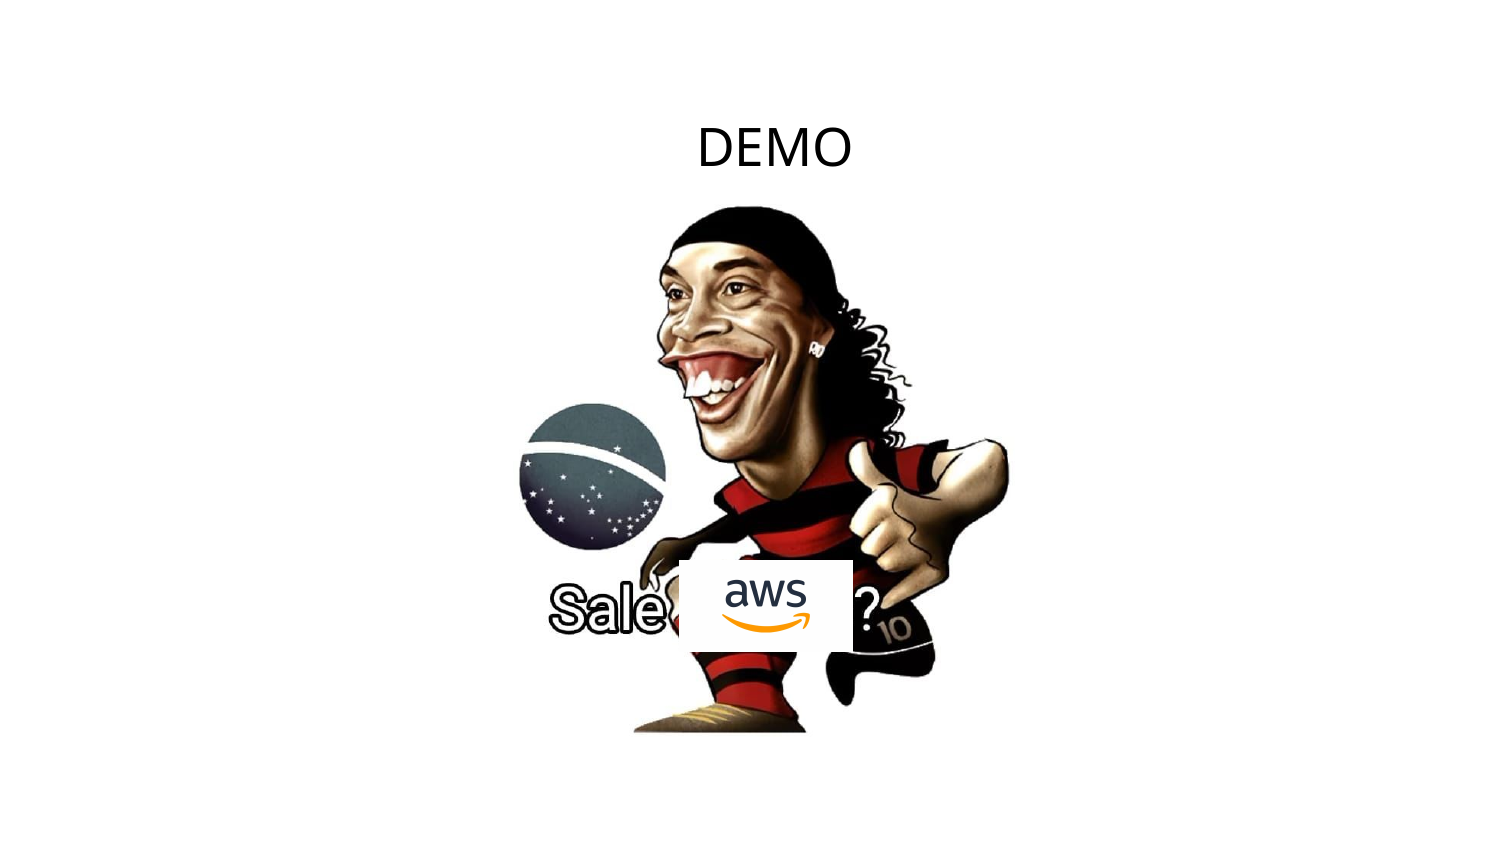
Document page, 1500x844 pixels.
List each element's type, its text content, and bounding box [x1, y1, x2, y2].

title DEMO [76, 98, 1474, 192]
picture [500, 202, 1050, 737]
